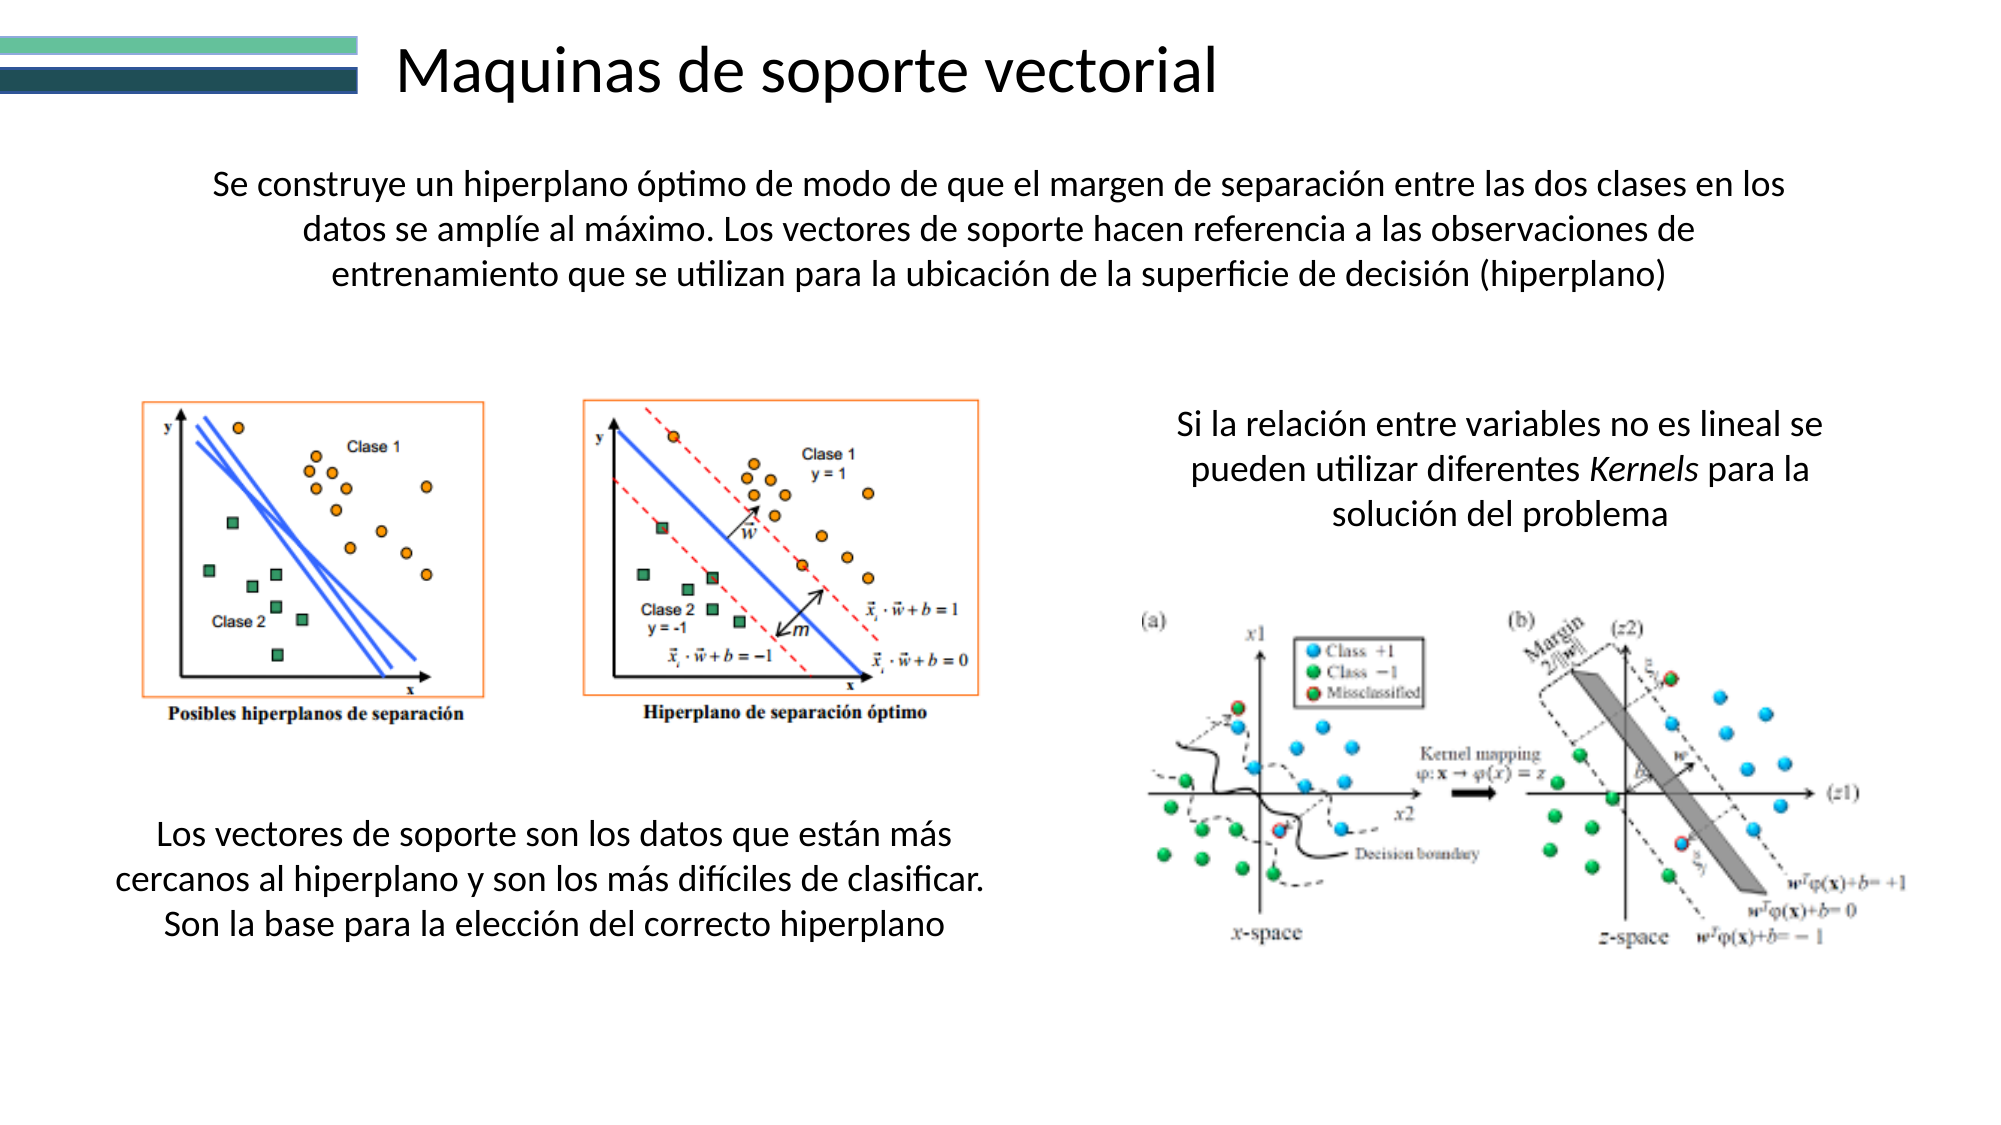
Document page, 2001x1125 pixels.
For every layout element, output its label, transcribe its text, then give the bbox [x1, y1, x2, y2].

text_box Los vectores de soporte son los datos que están más cercanos al hiperplano y son los más difíciles de clasificar. Son la base para la elección del correcto hiperplano [90, 802, 1019, 952]
text_box Maquinas de soporte vectorial [380, 18, 1234, 114]
picture [109, 391, 1000, 738]
text_box Si la relación entre variables no es lineal se pueden utilizar diferentes Kernels para la solución del problema [1125, 391, 1876, 541]
text_box Se construye un hiperplano óptimo de modo de que el margen de separación entre las dos clases en los datos se amplíe al máximo. Los vectores de soporte hacen referencia a las observaciones de entrenamiento que se utilizan para la ubicación de la superficie de decisión (hiperplano) [183, 151, 1817, 301]
picture [1142, 606, 1910, 954]
